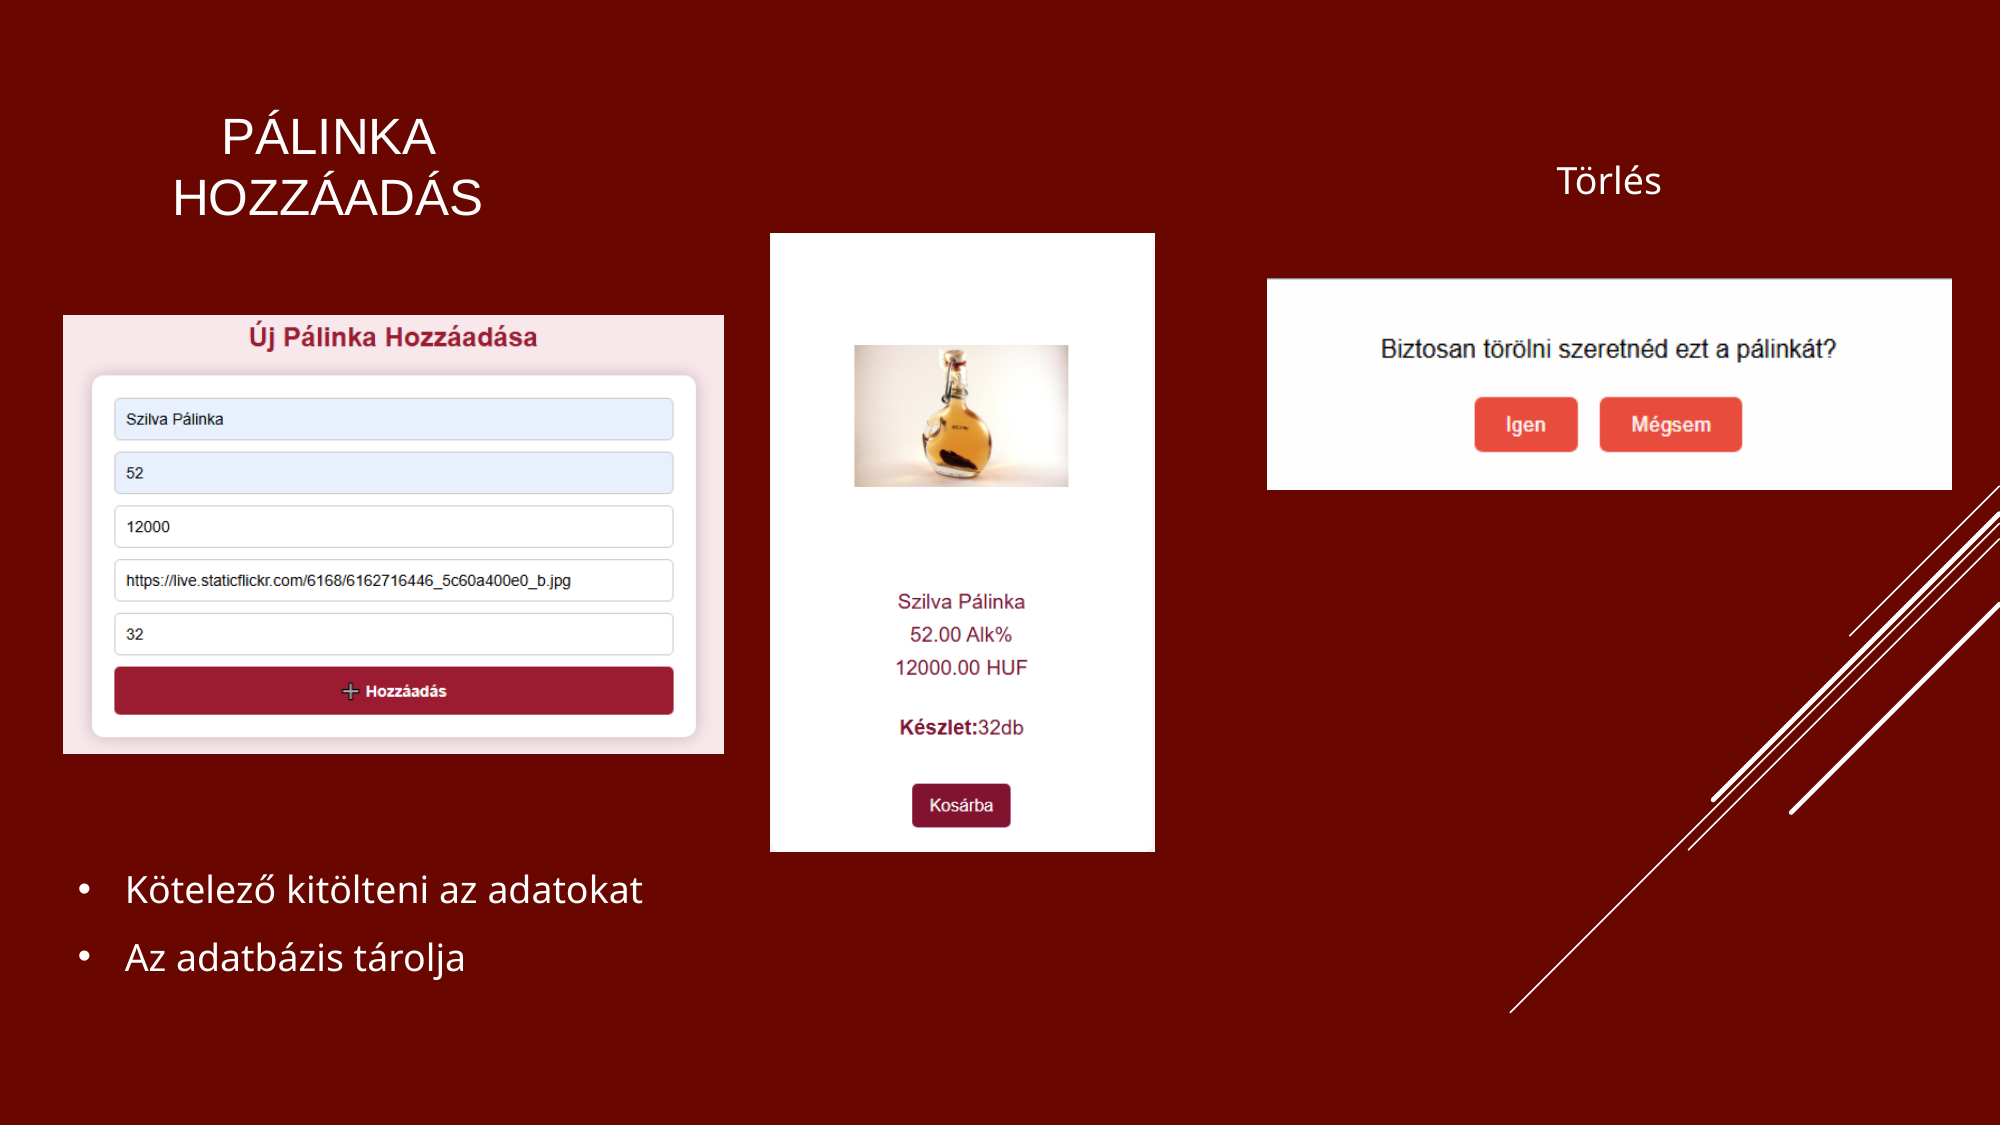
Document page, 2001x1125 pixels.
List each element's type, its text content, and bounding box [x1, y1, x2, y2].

picture [1266, 278, 1952, 490]
title Pálinka hozzáadás [63, 95, 593, 234]
picture [62, 315, 724, 754]
text_box Törlés [1267, 149, 1952, 209]
text_box Kötelező kitölteni az adatokat Az adatbázis tárolja [63, 836, 747, 986]
picture [770, 232, 1155, 853]
